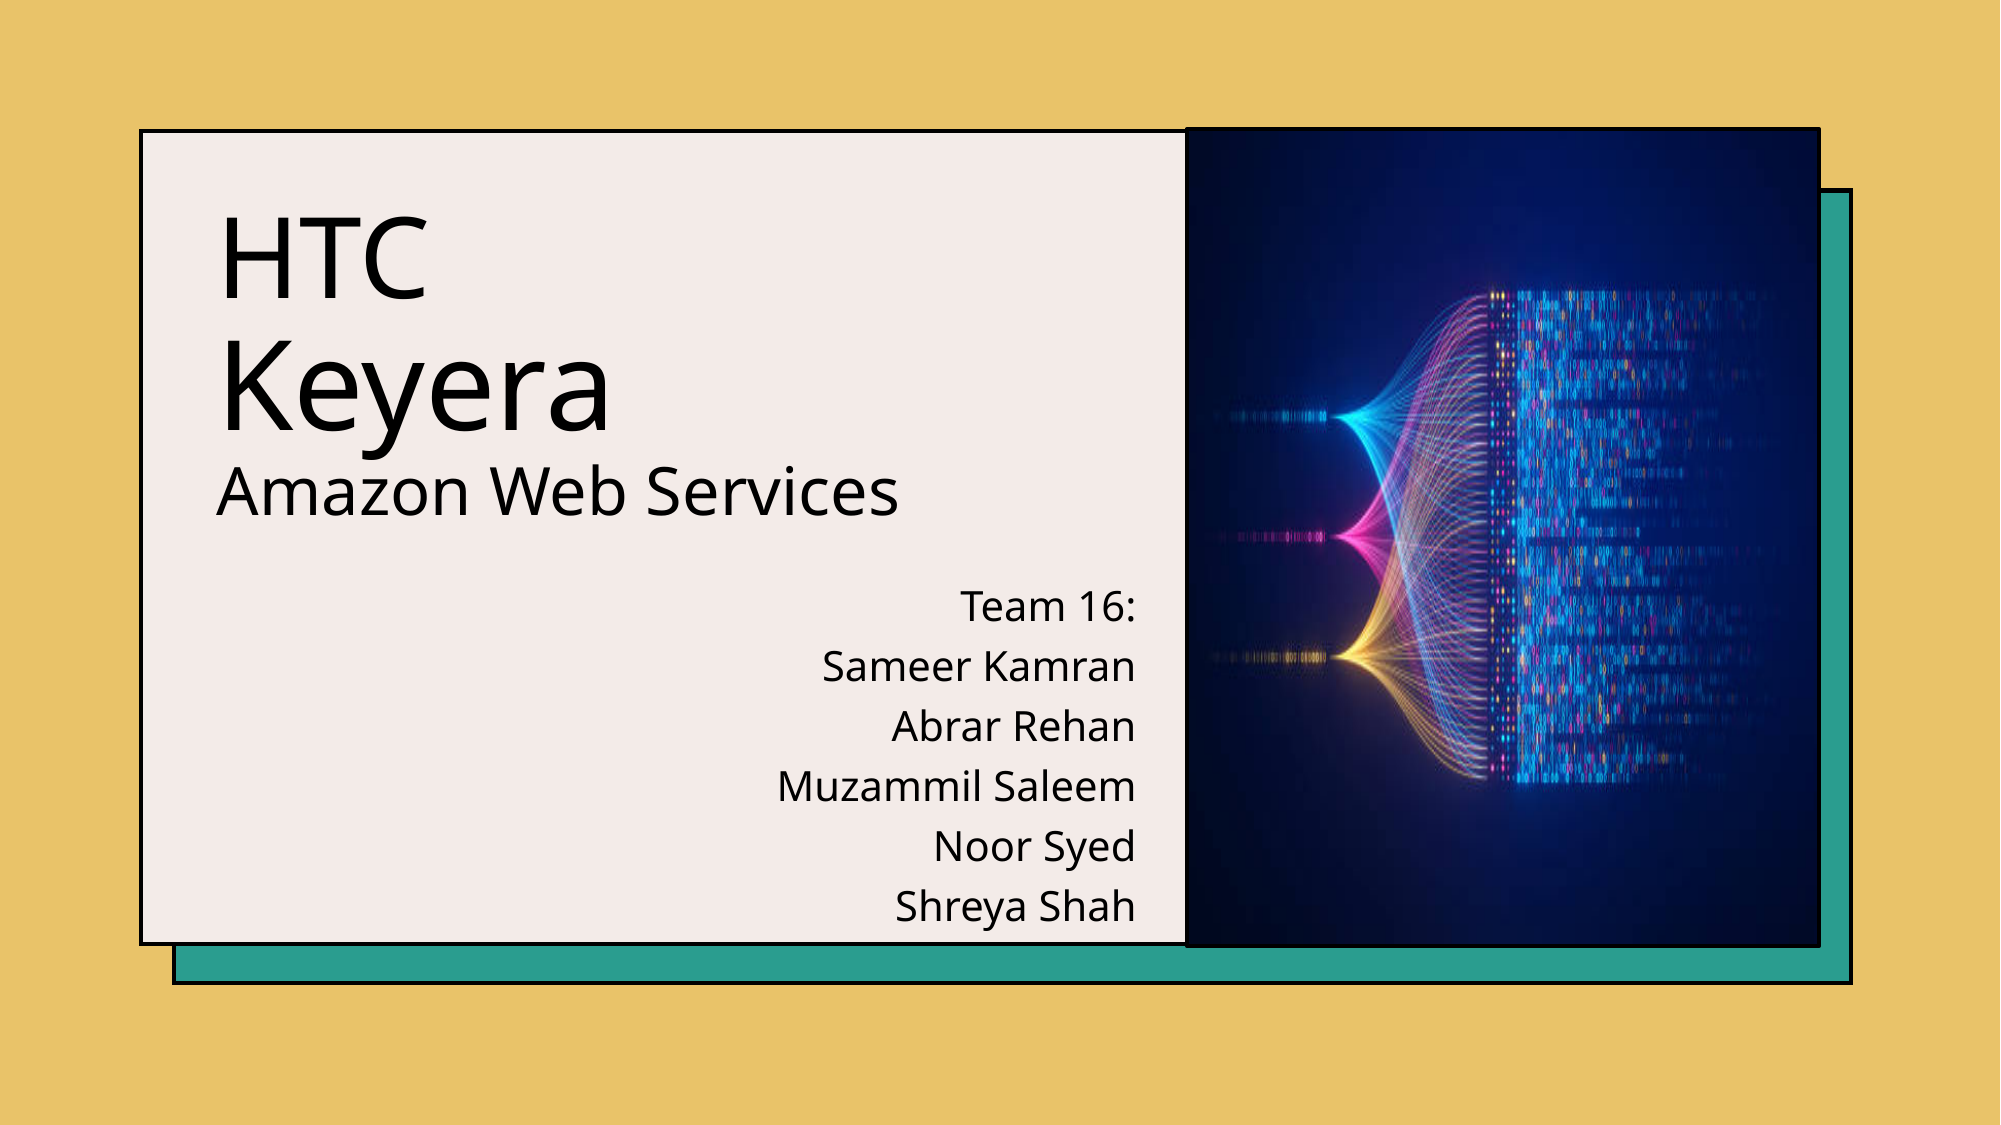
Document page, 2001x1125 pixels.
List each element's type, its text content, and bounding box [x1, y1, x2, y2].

title HTC Keyera Amazon Web Services [201, 144, 1001, 537]
picture [1188, 131, 1818, 944]
subtitle Team 16: Sameer Kamran Abrar Rehan Muzammil Saleem Noor Syed Shreya Shah [228, 561, 1152, 924]
